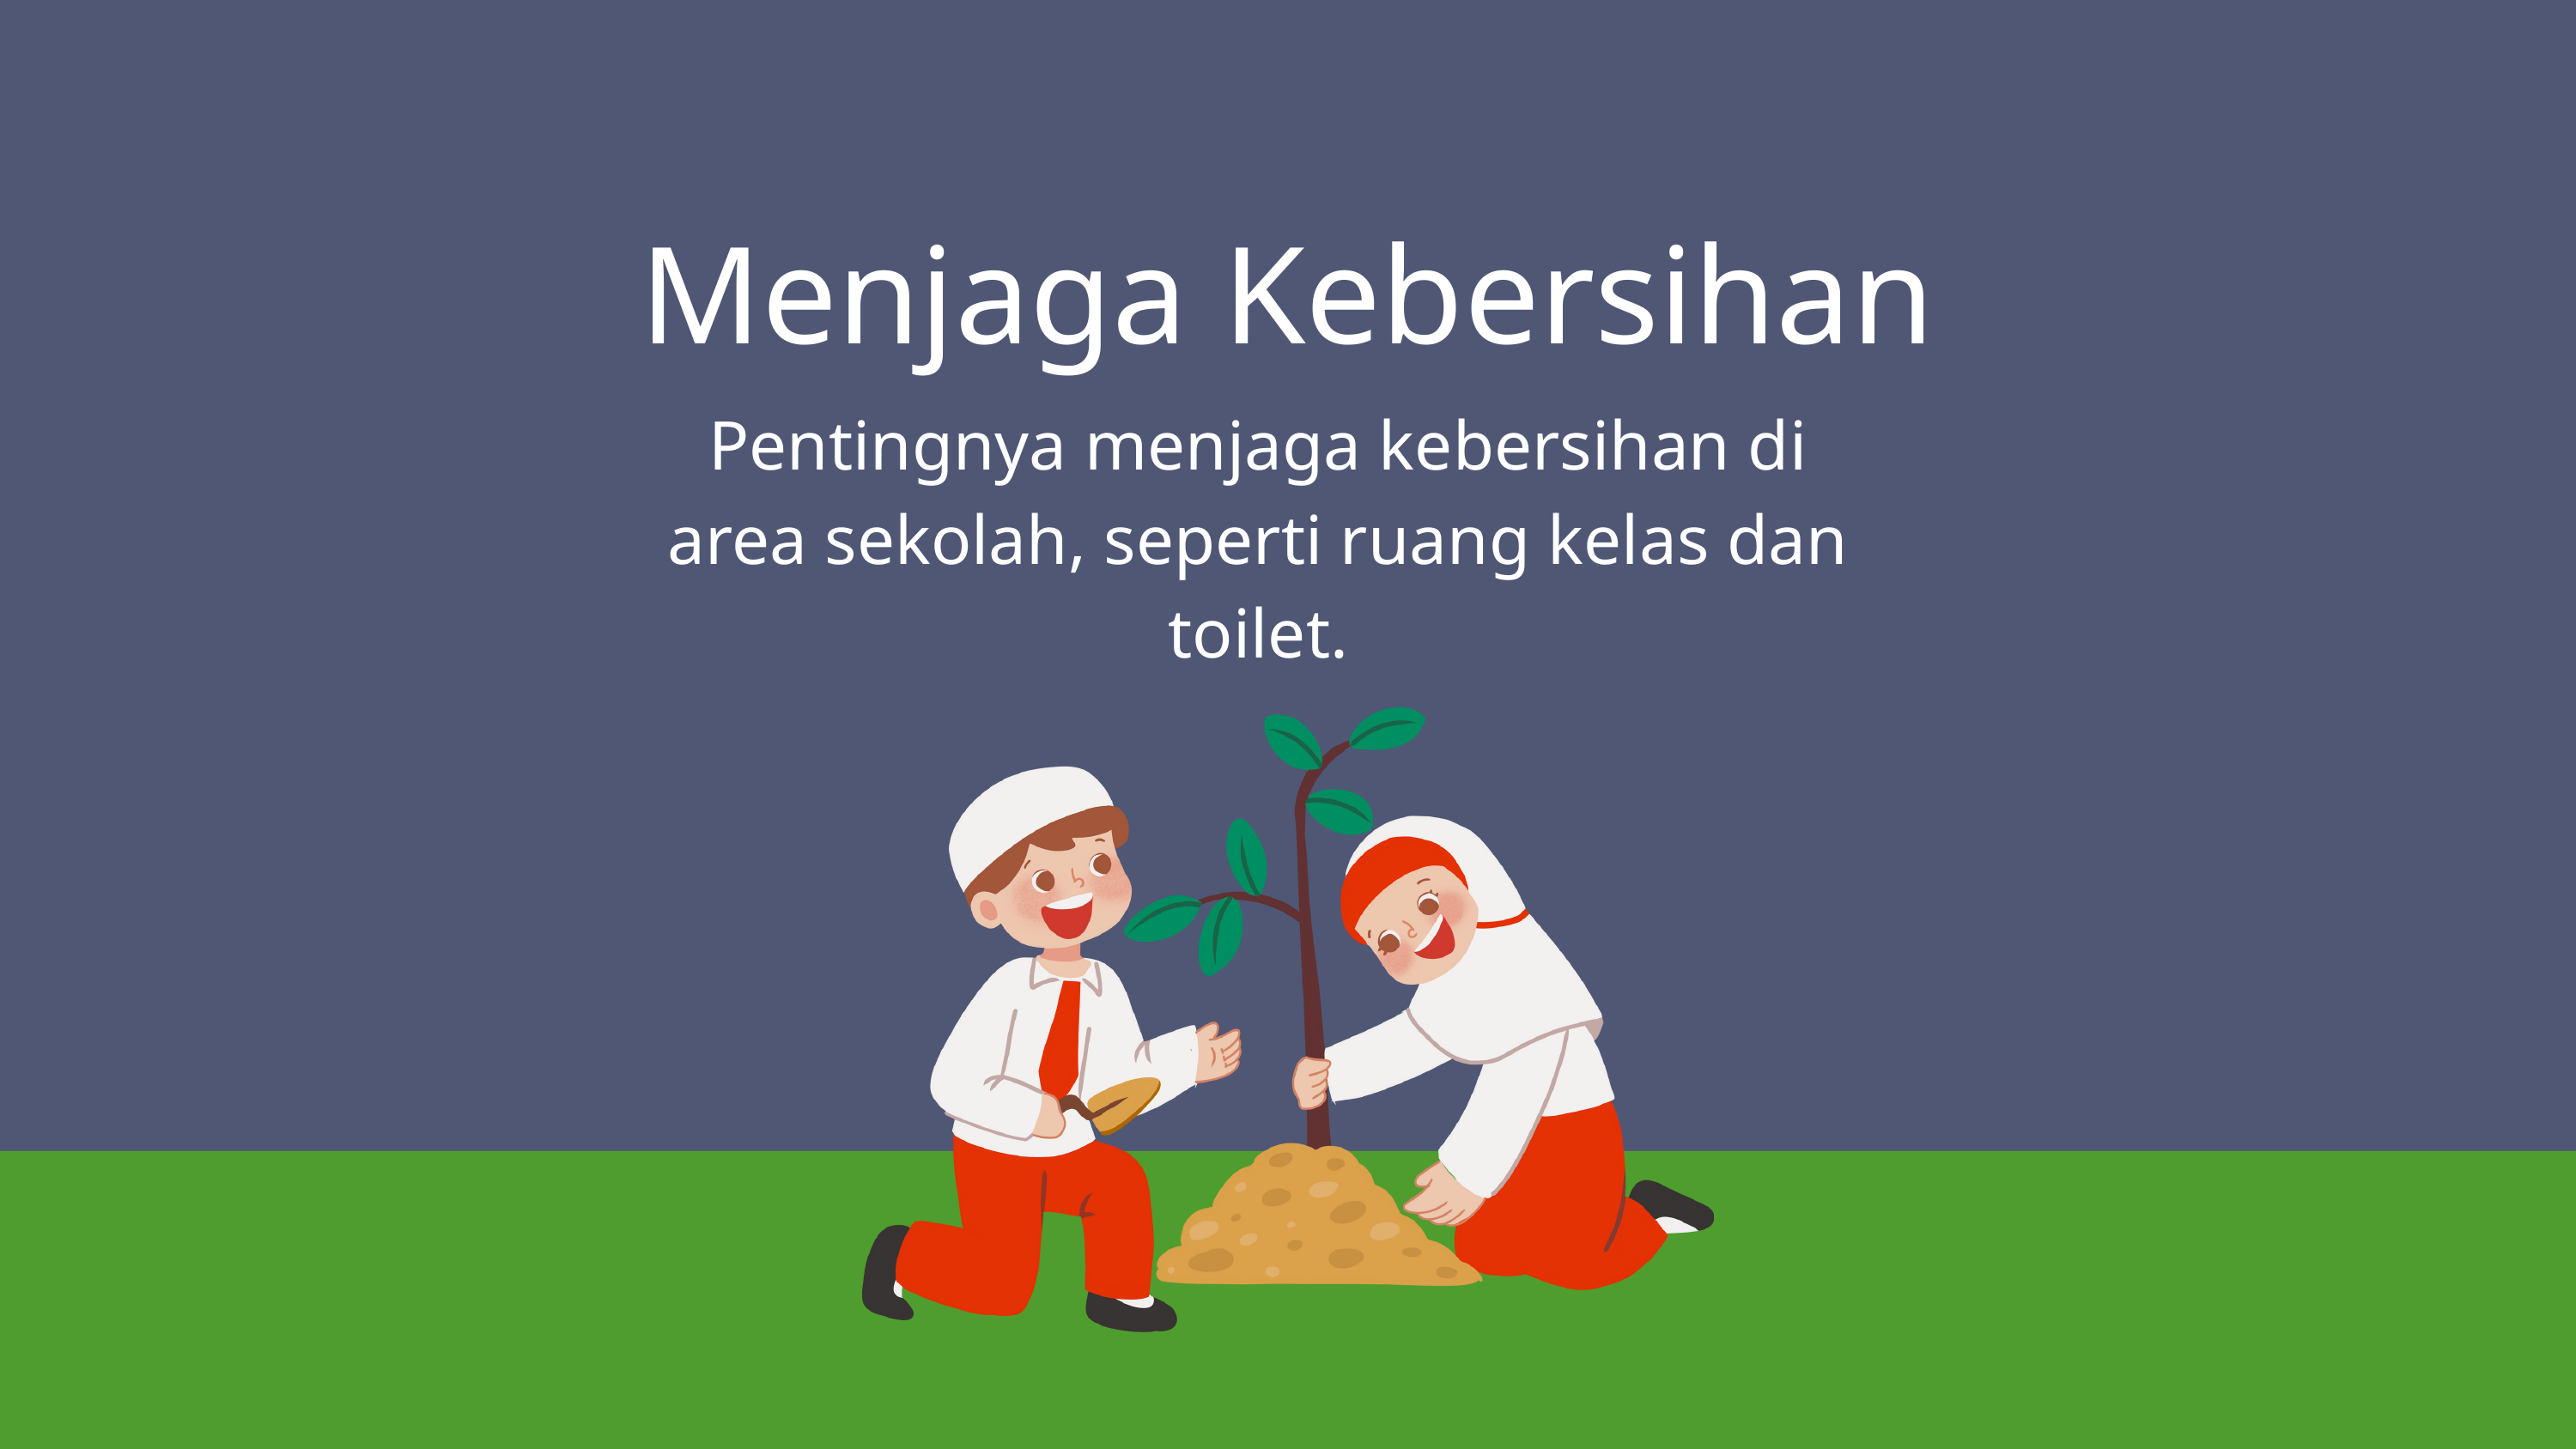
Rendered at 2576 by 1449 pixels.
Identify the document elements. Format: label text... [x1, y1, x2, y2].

text_box Pentingnya menjaga kebersihan di area sekolah, seperti ruang kelas dan toilet. [641, 389, 1875, 672]
text_box [861, 706, 1715, 1148]
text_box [0, 1150, 2576, 1449]
text_box Menjaga Kebersihan [465, 183, 2111, 371]
